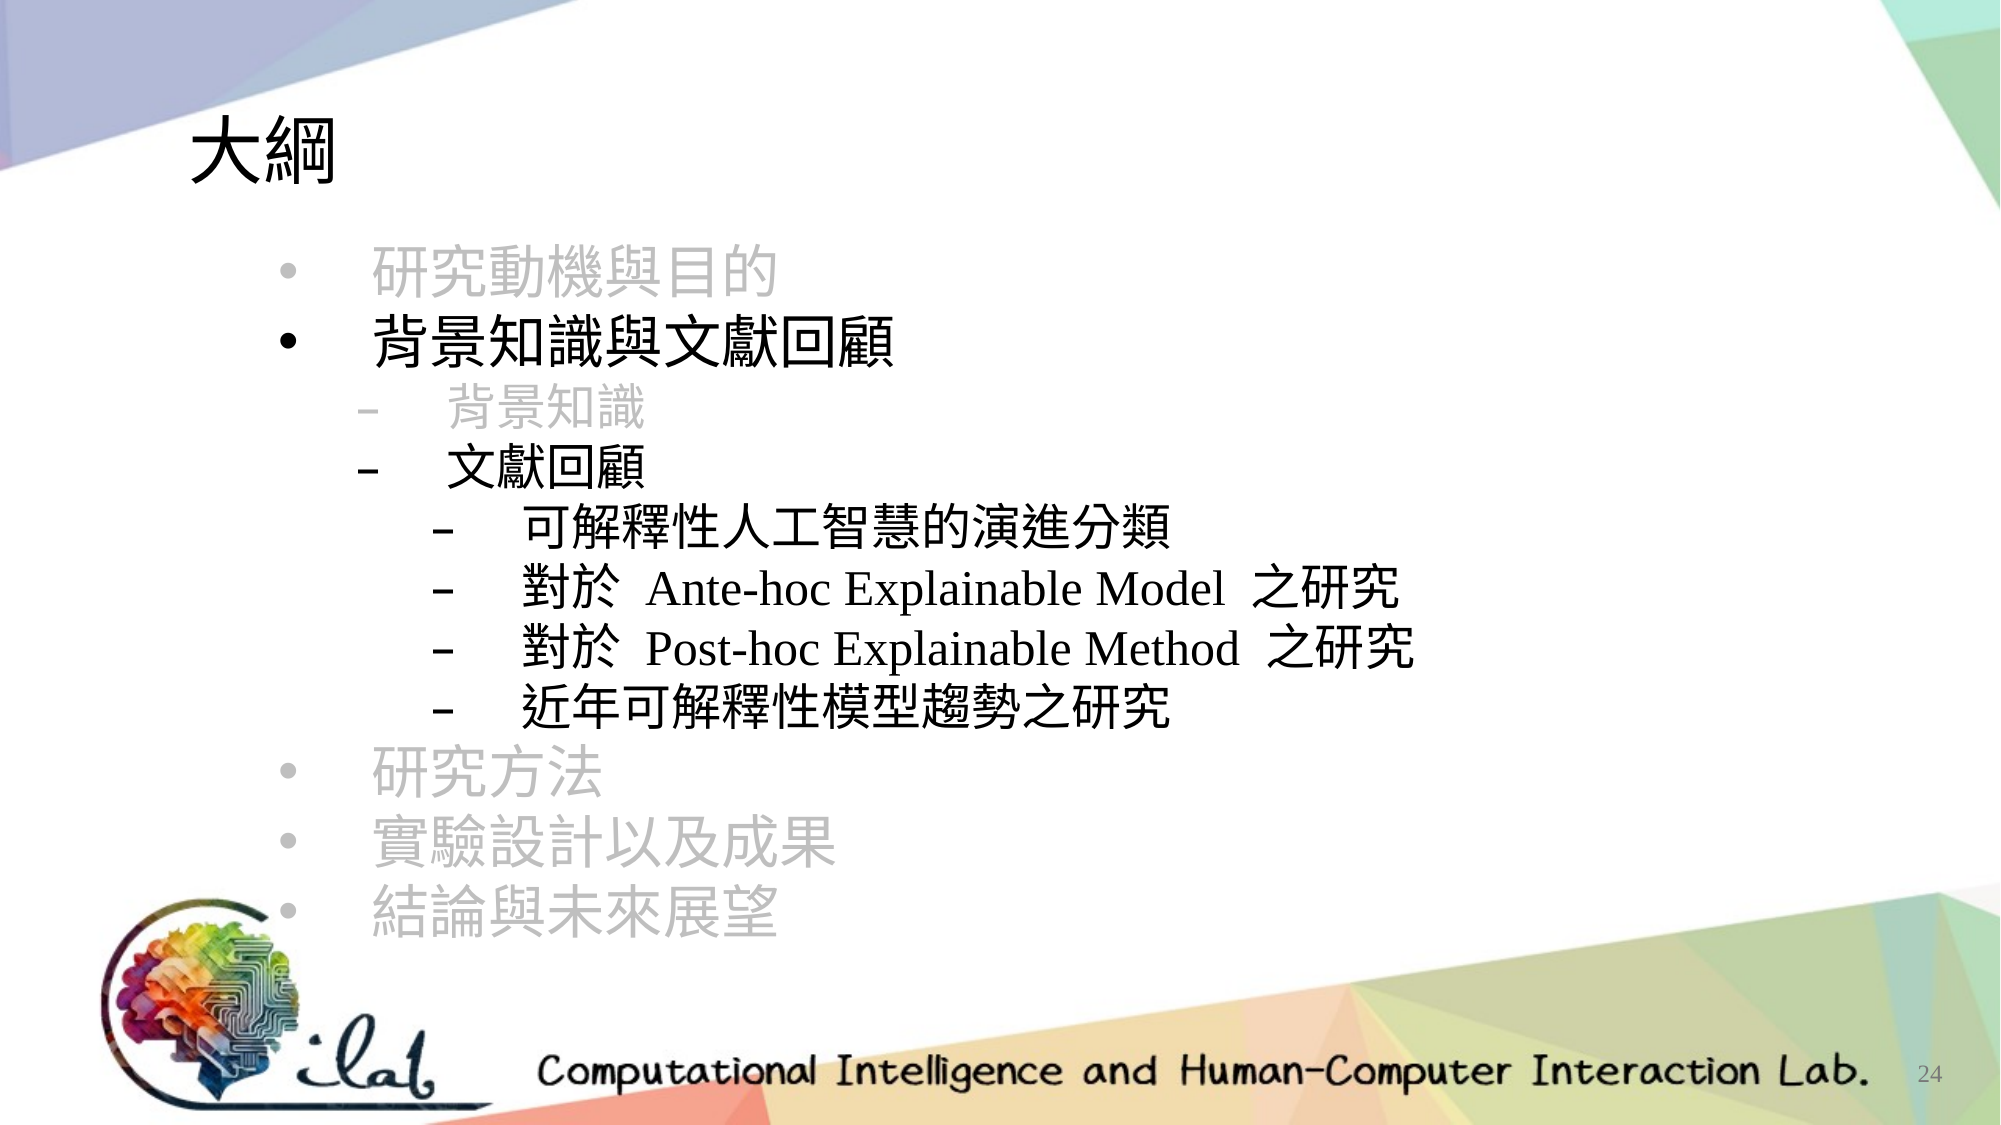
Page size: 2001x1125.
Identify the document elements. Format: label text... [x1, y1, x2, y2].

slide_number 24 [1507, 1042, 1958, 1103]
text_box 研究動機與目的 背景知識與文獻回顧 背景知識 文獻回顧 可解釋性人工智慧的演進分類 對於 Ante-hoc Explainable Model 之研究 對於 Post-hoc Explainable Method 之研究 近年可解釋性模型趨勢之研究 研究方法 實驗設計以及成果 結論與未來展望 [263, 228, 1929, 953]
text_box 大綱 [114, 96, 412, 201]
picture [0, 0, 2001, 1125]
